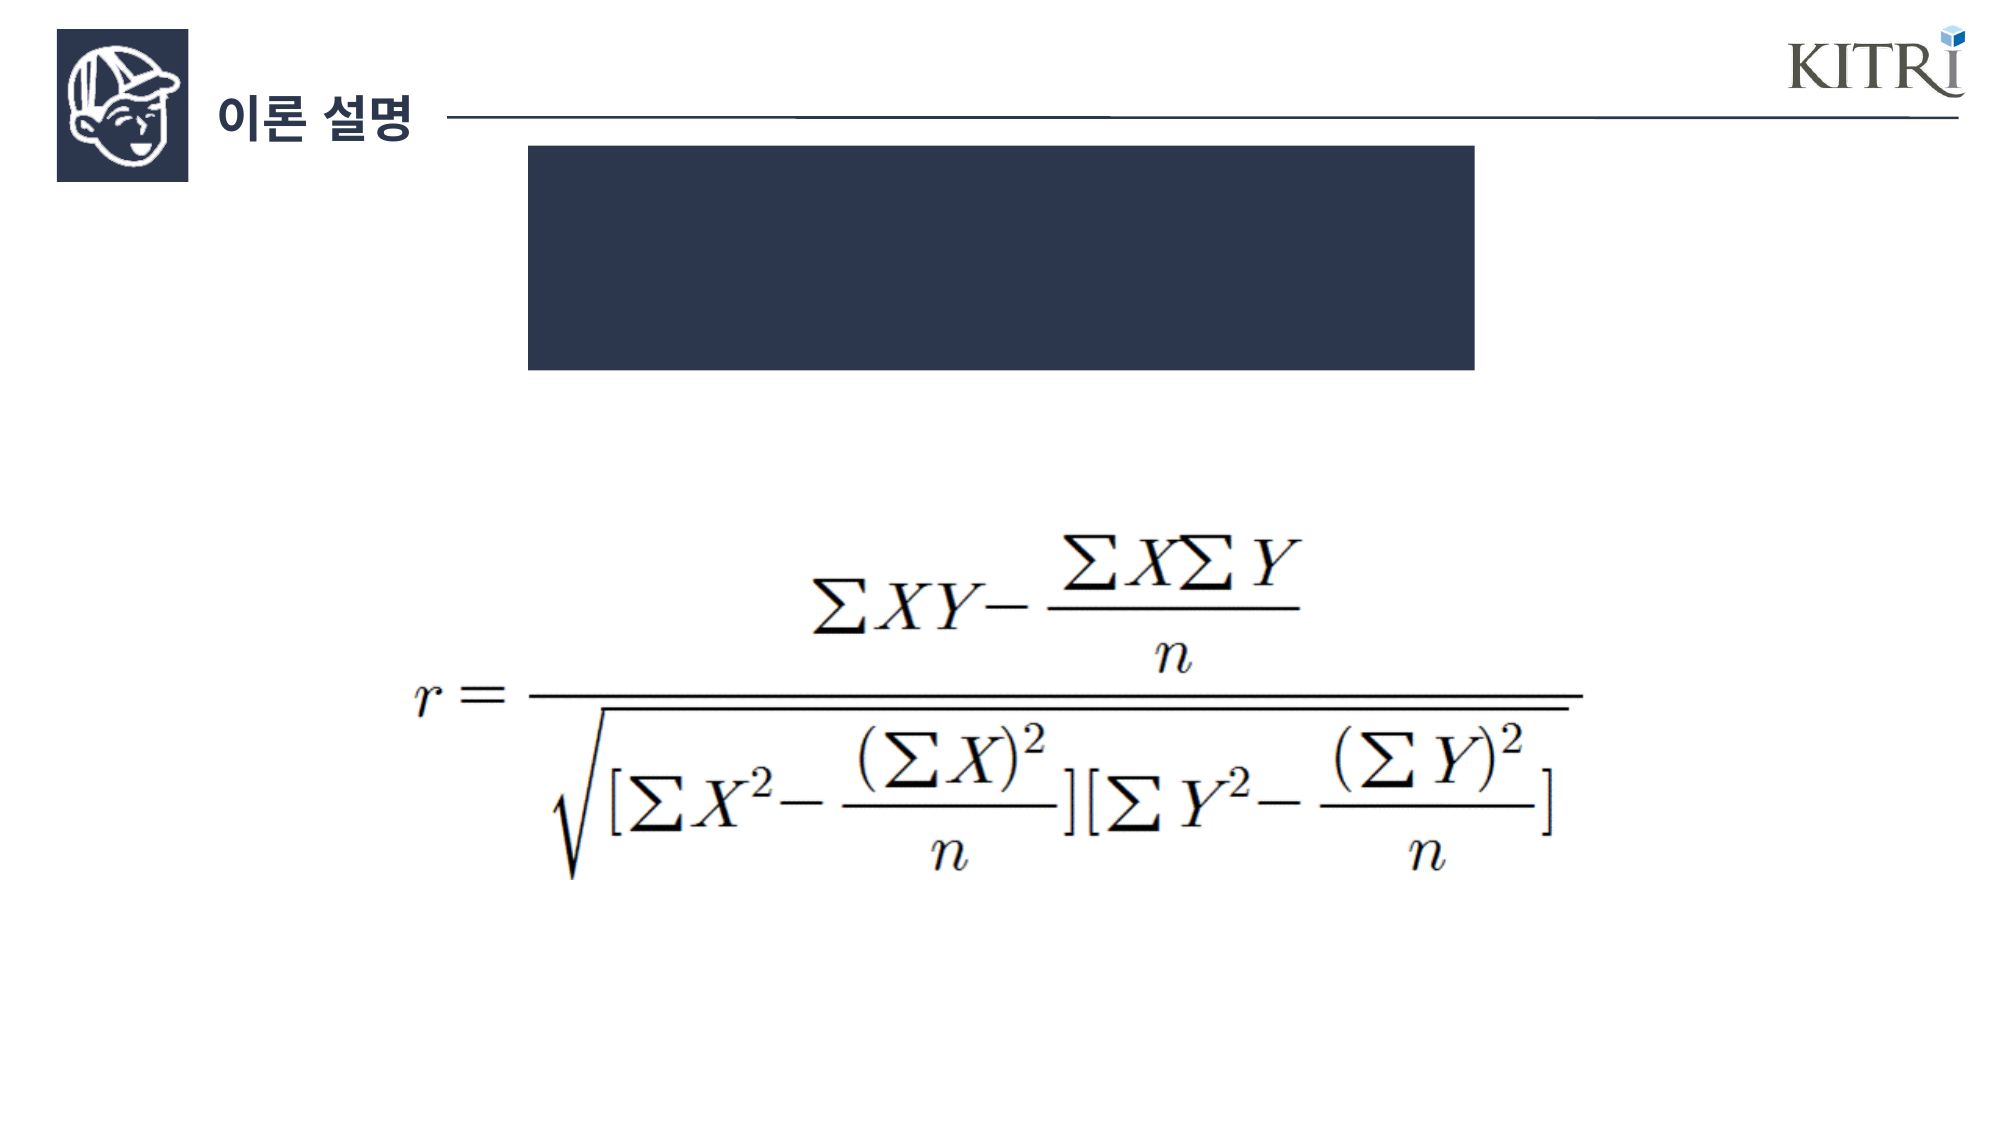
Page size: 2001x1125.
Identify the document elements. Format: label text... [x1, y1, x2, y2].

text_box 이론 설명 [189, 79, 448, 155]
picture [56, 29, 189, 182]
picture [412, 529, 1588, 880]
text_box 피어슨 상관계수(2/2) (Pearson correlation coefficient) [528, 145, 1475, 371]
picture [1780, 13, 1974, 106]
